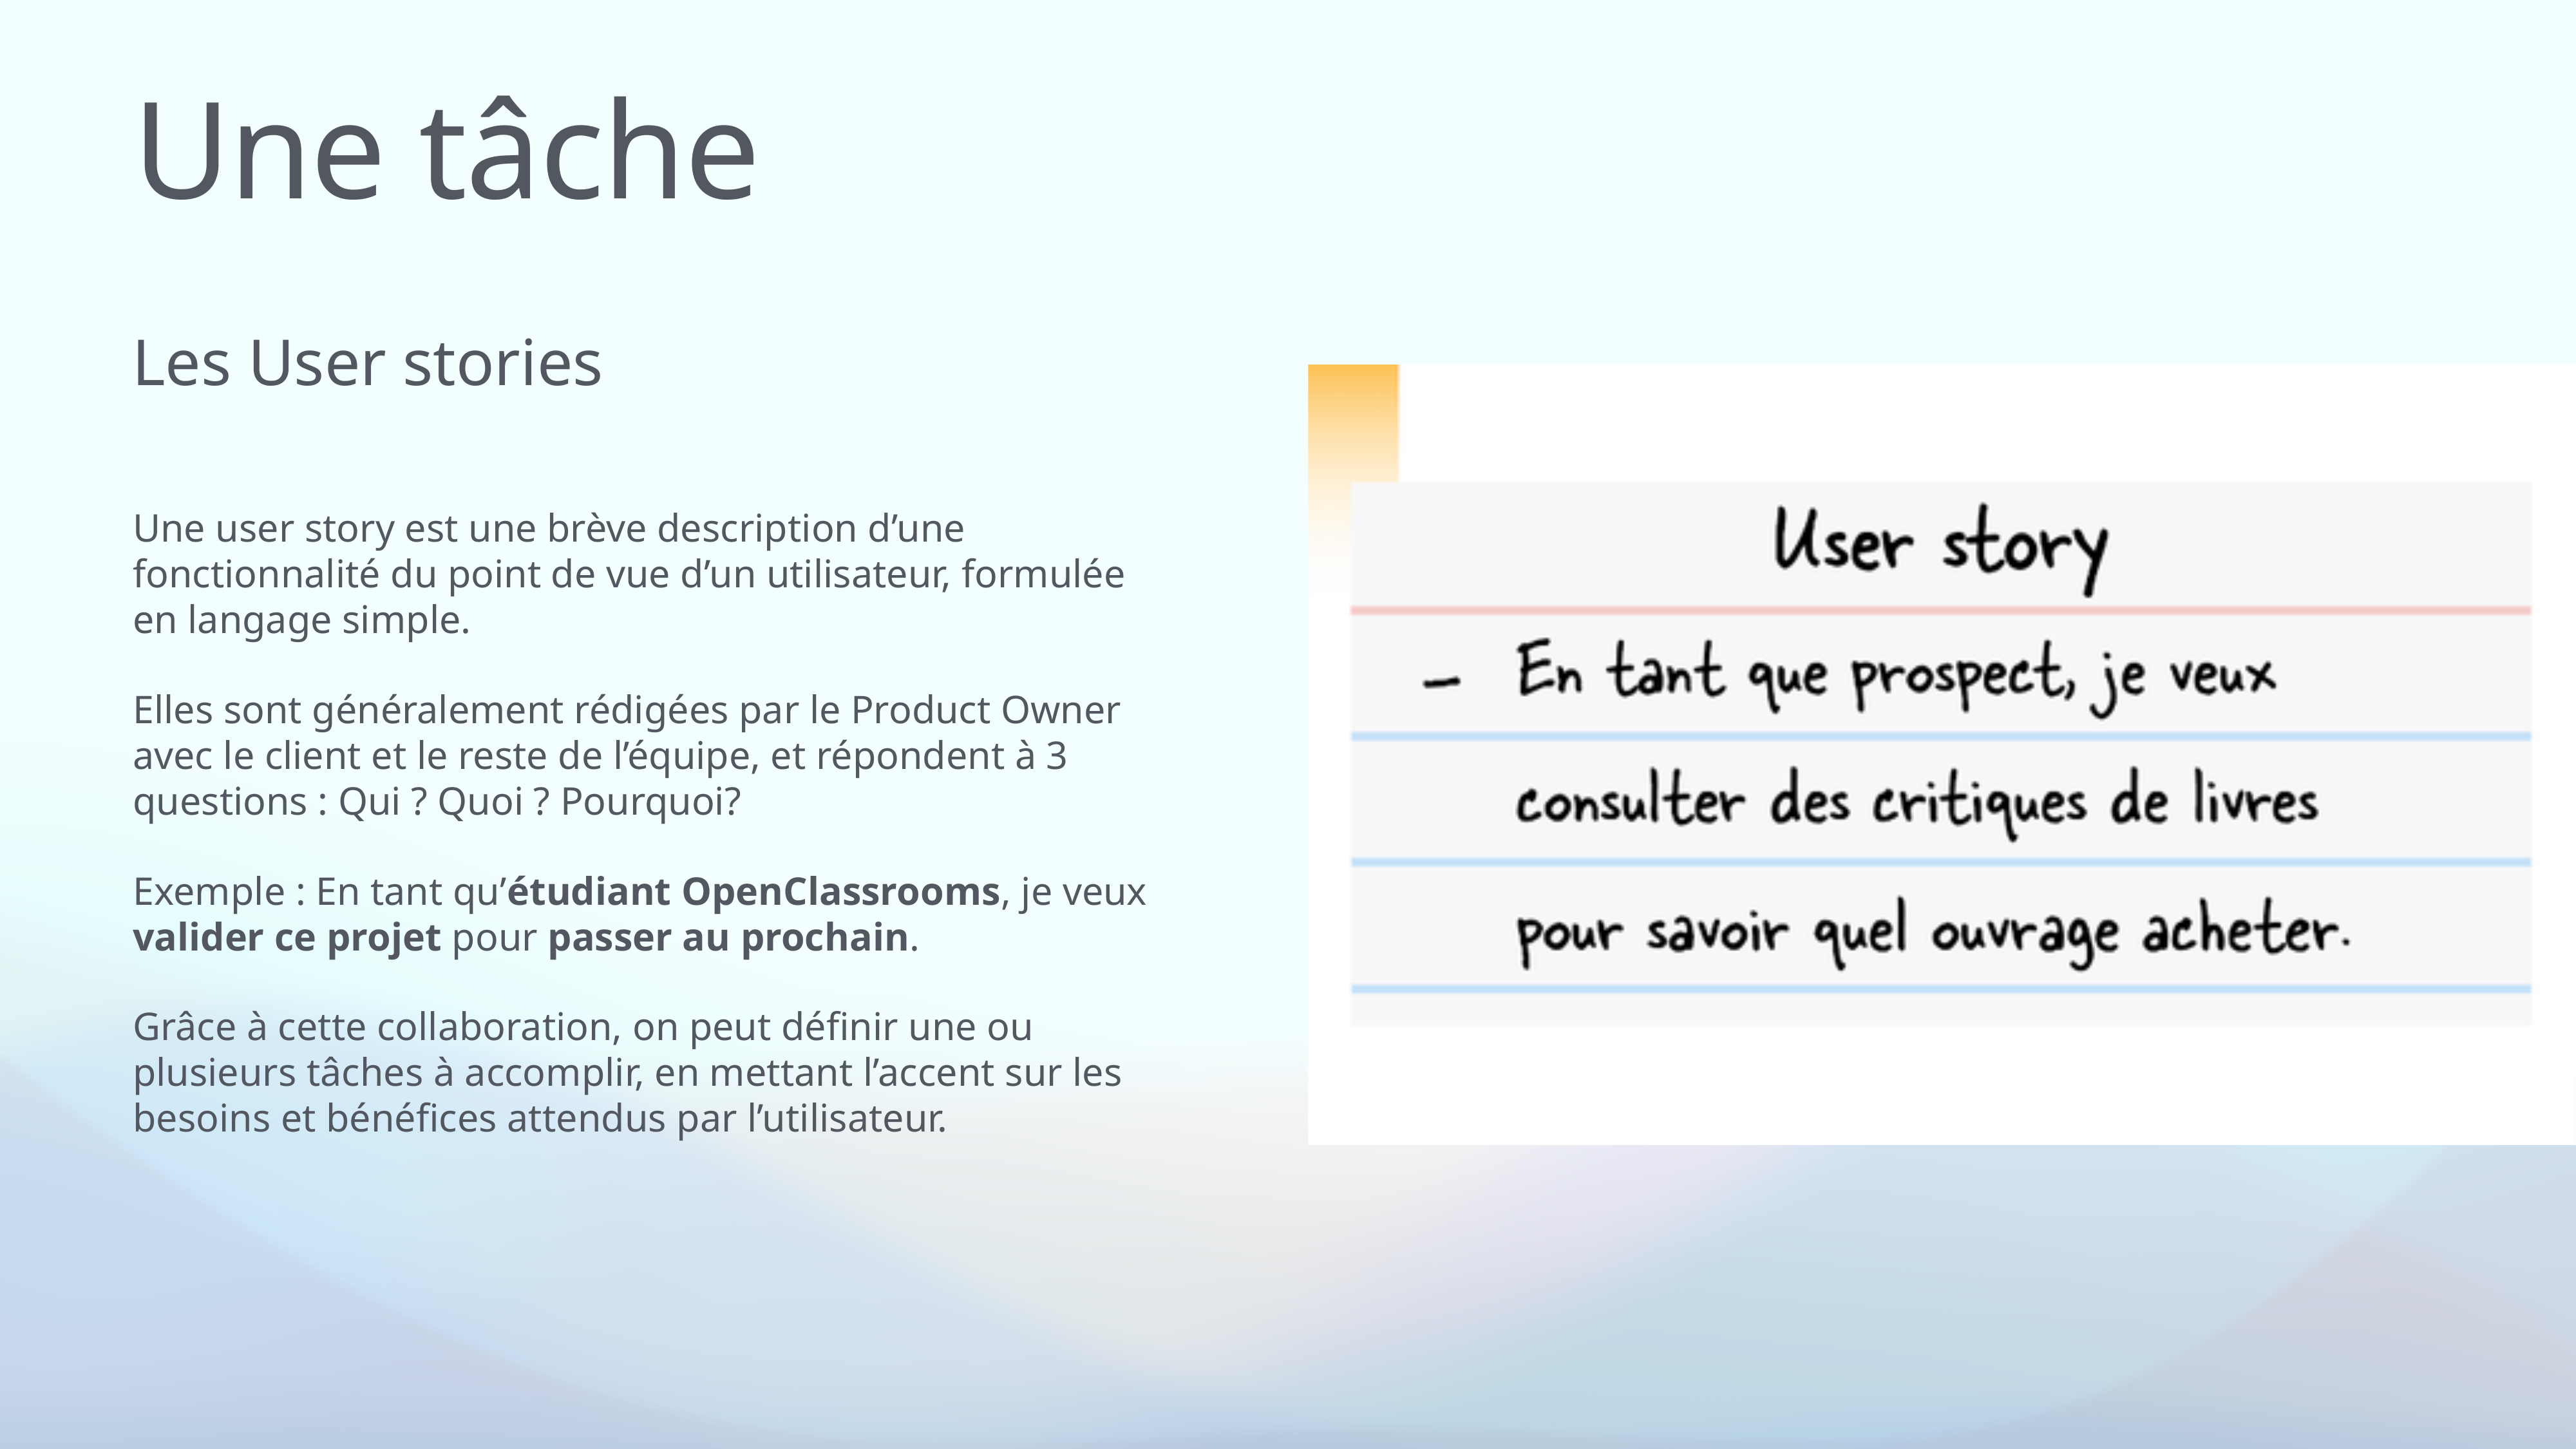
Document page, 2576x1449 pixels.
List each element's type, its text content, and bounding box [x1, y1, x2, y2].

list Les User stories [127, 336, 1161, 410]
list Une user story est une brève description d’une fonctionnalité du point de vue d’un utilisateur, formulée en langage simple. Elles sont généralement rédigées par le Product Owner avec le client et le reste de l’équipe, et répondent à 3 questions : Qui ? Quoi ? Pourquoi? Exemple : En tant qu’étudiant OpenClassrooms, je veux valider ce projet pour passer au prochain. Grâce à cette collaboration, on peut définir une ou plusieurs tâches à accomplir, en mettant l’accent sur les besoins et bénéfices attendus par l’utilisateur. [127, 498, 1161, 1323]
title Une tâche [127, 77, 1161, 336]
picture [0, 0, 2576, 1449]
